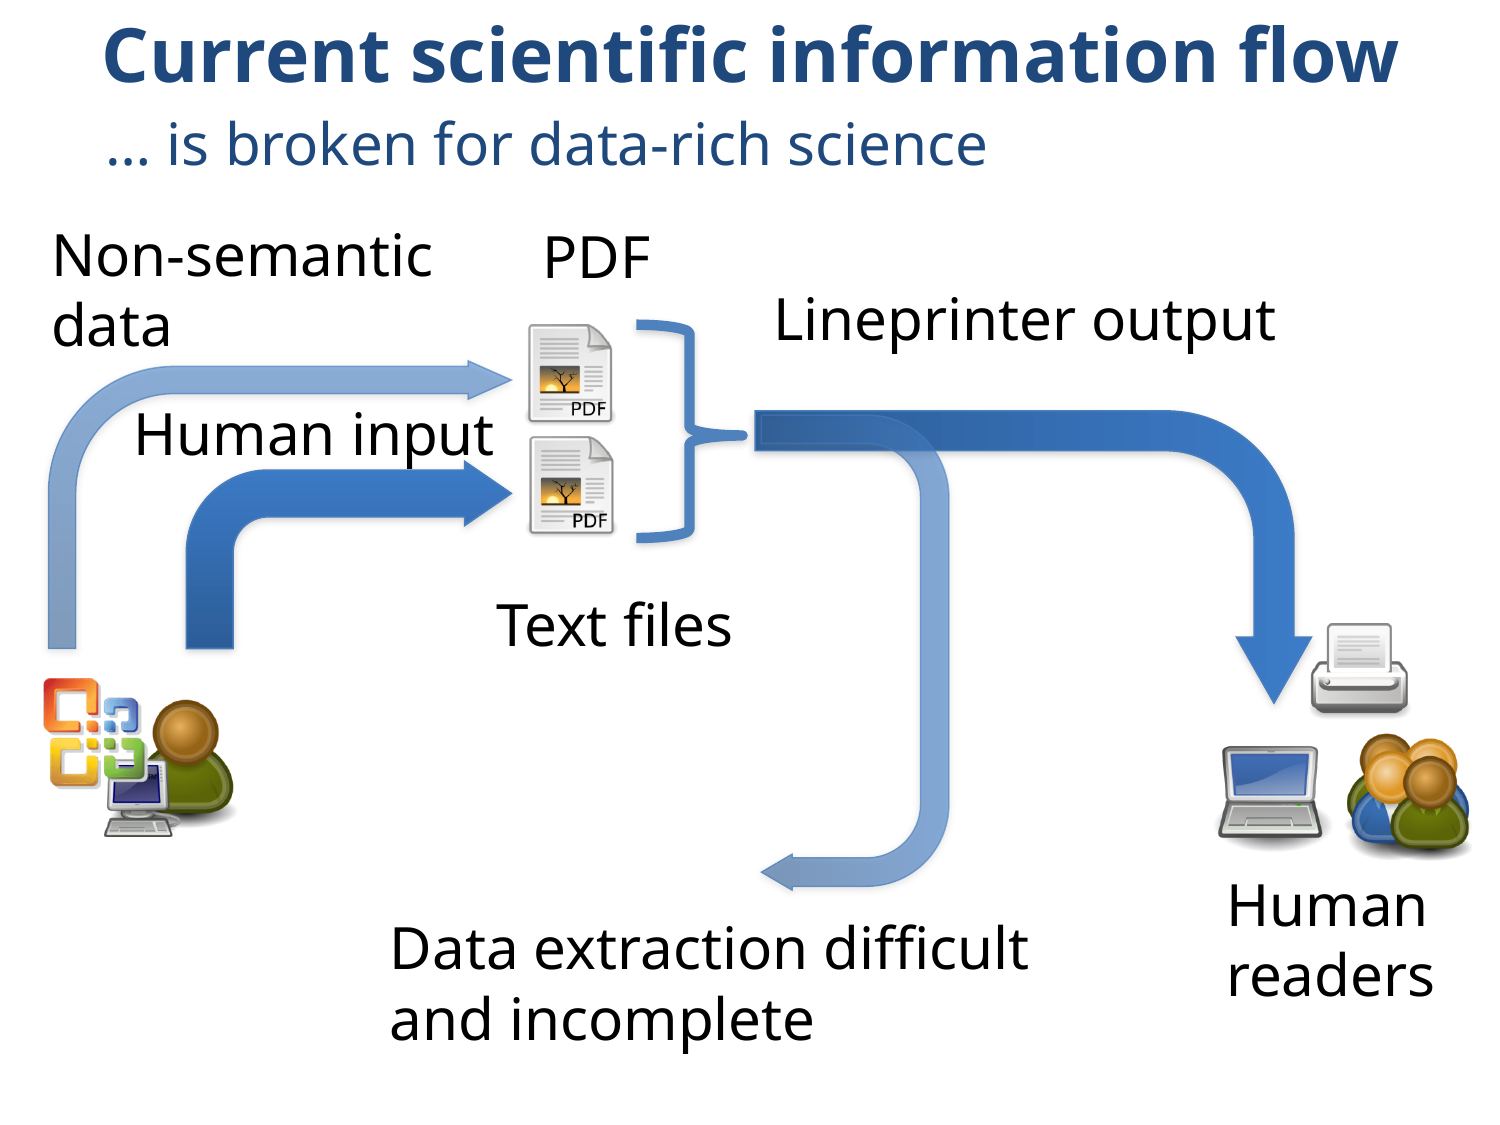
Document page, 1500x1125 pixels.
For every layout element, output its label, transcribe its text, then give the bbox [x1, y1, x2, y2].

text_box PDF [527, 213, 666, 298]
text_box … is broken for data-rich science [90, 99, 1004, 185]
text_box Non-semantic data [36, 210, 487, 366]
text_box [48, 366, 512, 649]
picture [523, 324, 619, 539]
text_box Data extraction difficult and incomplete [374, 904, 1087, 1060]
picture [1212, 623, 1473, 862]
text_box Human input [118, 389, 510, 474]
text_box Lineprinter output [758, 275, 1292, 360]
text_box [186, 474, 512, 649]
text_box Human readers [1211, 860, 1500, 1016]
text_box [755, 410, 1294, 621]
text_box Text files [481, 580, 749, 666]
text_box [761, 415, 949, 891]
picture [0, 677, 238, 837]
text_box Current scientific information flow [86, 0, 1436, 105]
text_box [636, 324, 743, 538]
